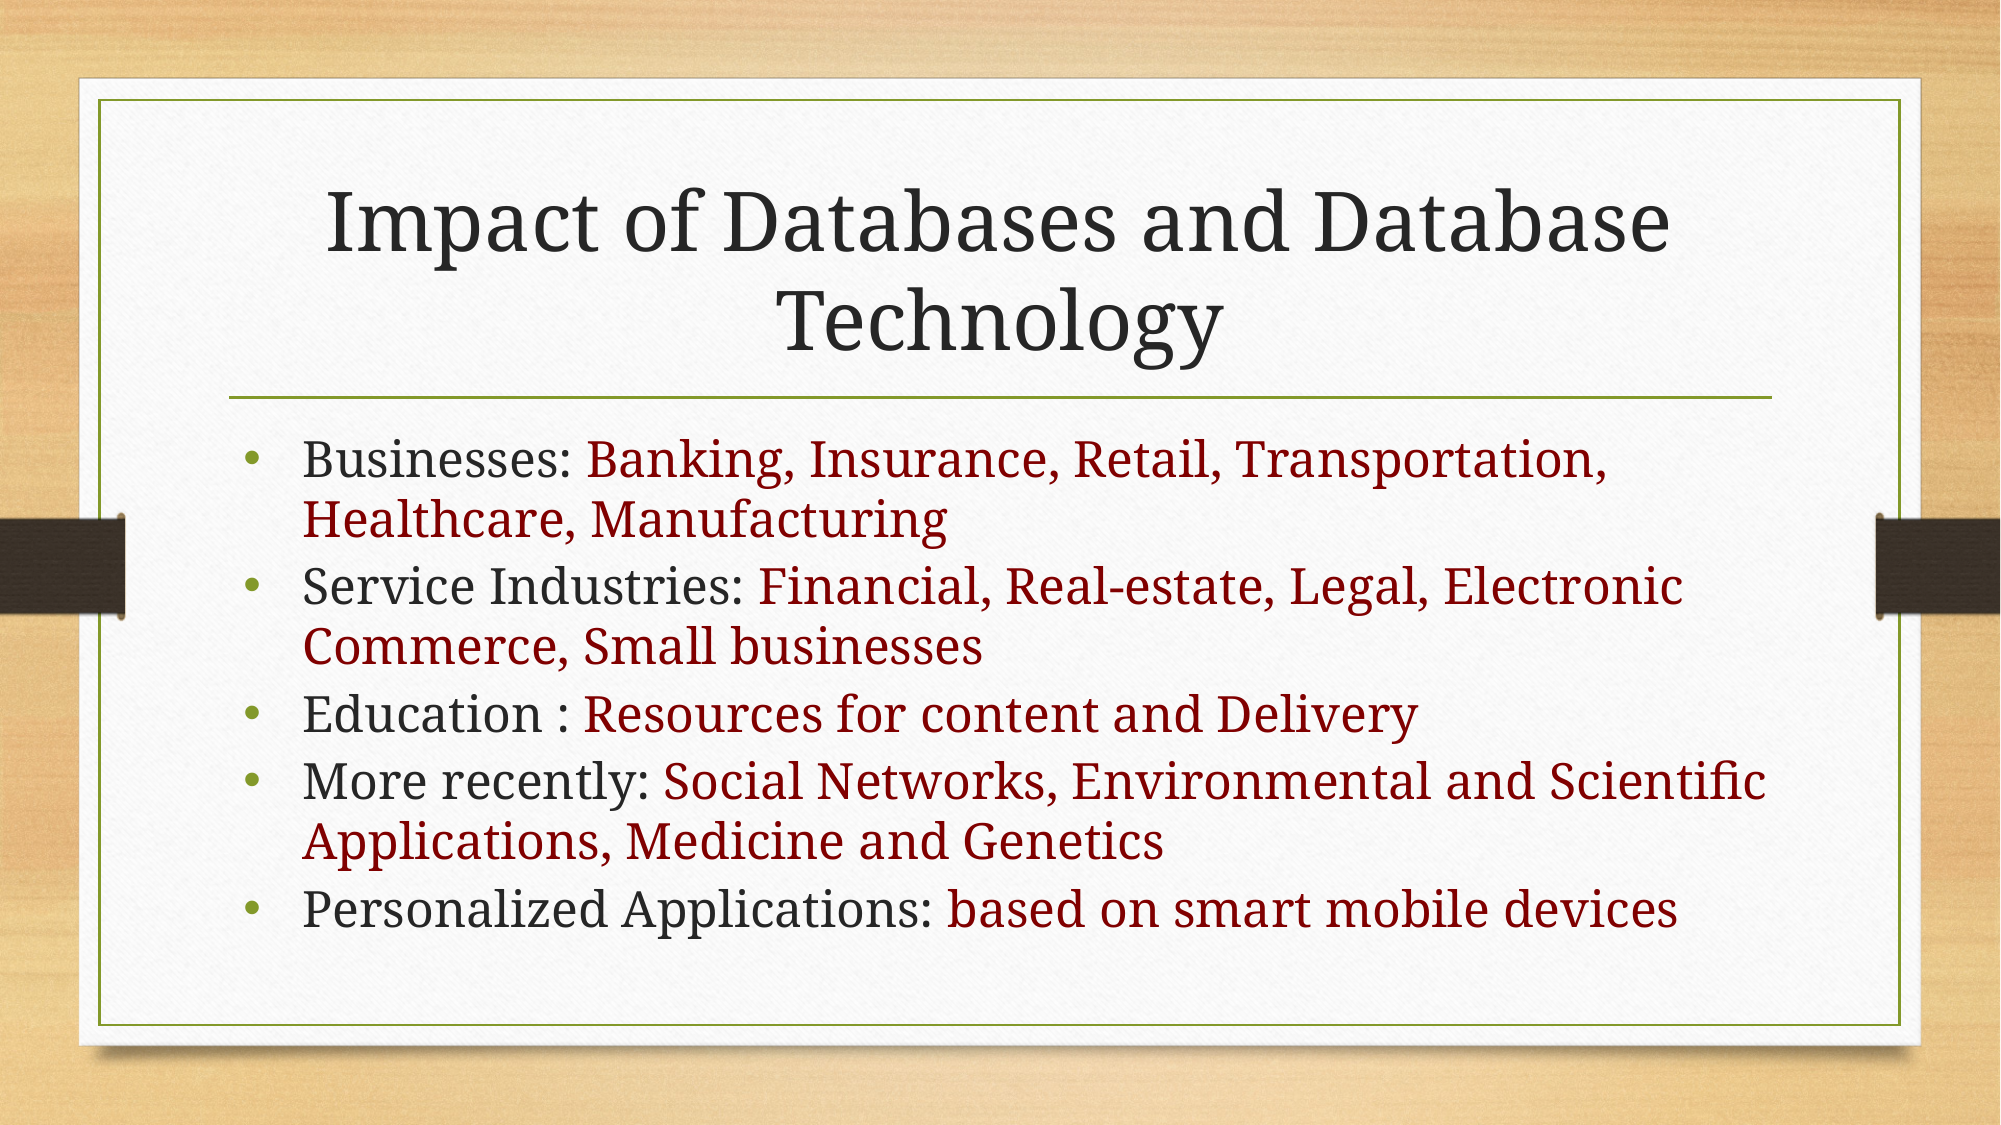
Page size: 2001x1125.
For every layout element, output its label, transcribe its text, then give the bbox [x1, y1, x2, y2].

list Businesses: Banking, Insurance, Retail, Transportation, Healthcare, Manufacturing Service Industries: Financial, Real-estate, Legal, Electronic Commerce, Small businesses Education : Resources for content and Delivery More recently: Social Networks, Environmental and Scientific Applications, Medicine and Genetics Personalized Applications: based on smart mobile devices [212, 419, 1788, 964]
picture [0, 0, 2001, 1125]
title Impact of Databases and Database Technology [212, 161, 1788, 375]
